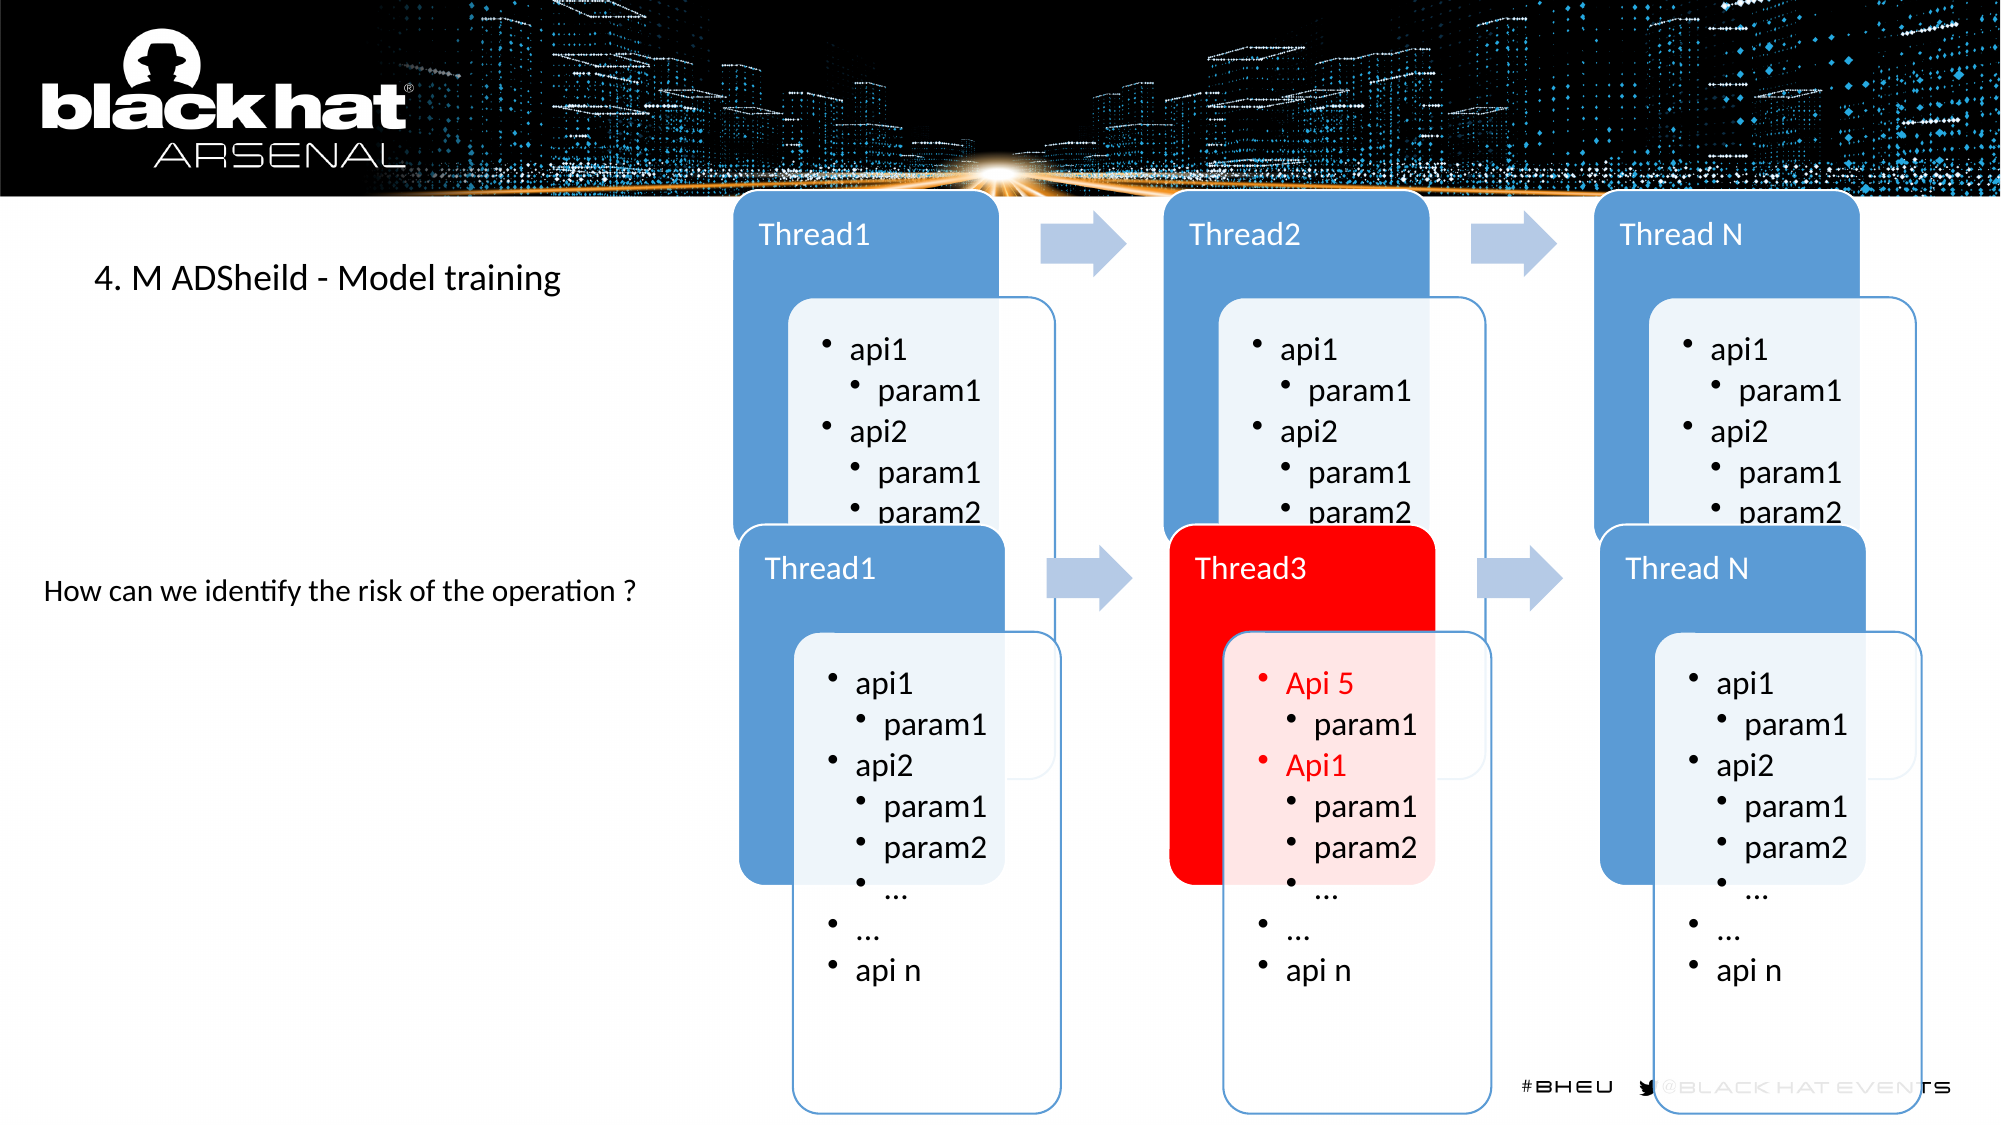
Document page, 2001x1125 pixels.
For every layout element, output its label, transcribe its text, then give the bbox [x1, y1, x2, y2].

picture [0, 0, 2001, 1125]
text_box 4. M ADSheild - Model training [79, 245, 586, 305]
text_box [731, 186, 1923, 1118]
text_box How can we identify the risk of the operation ? [29, 562, 661, 653]
